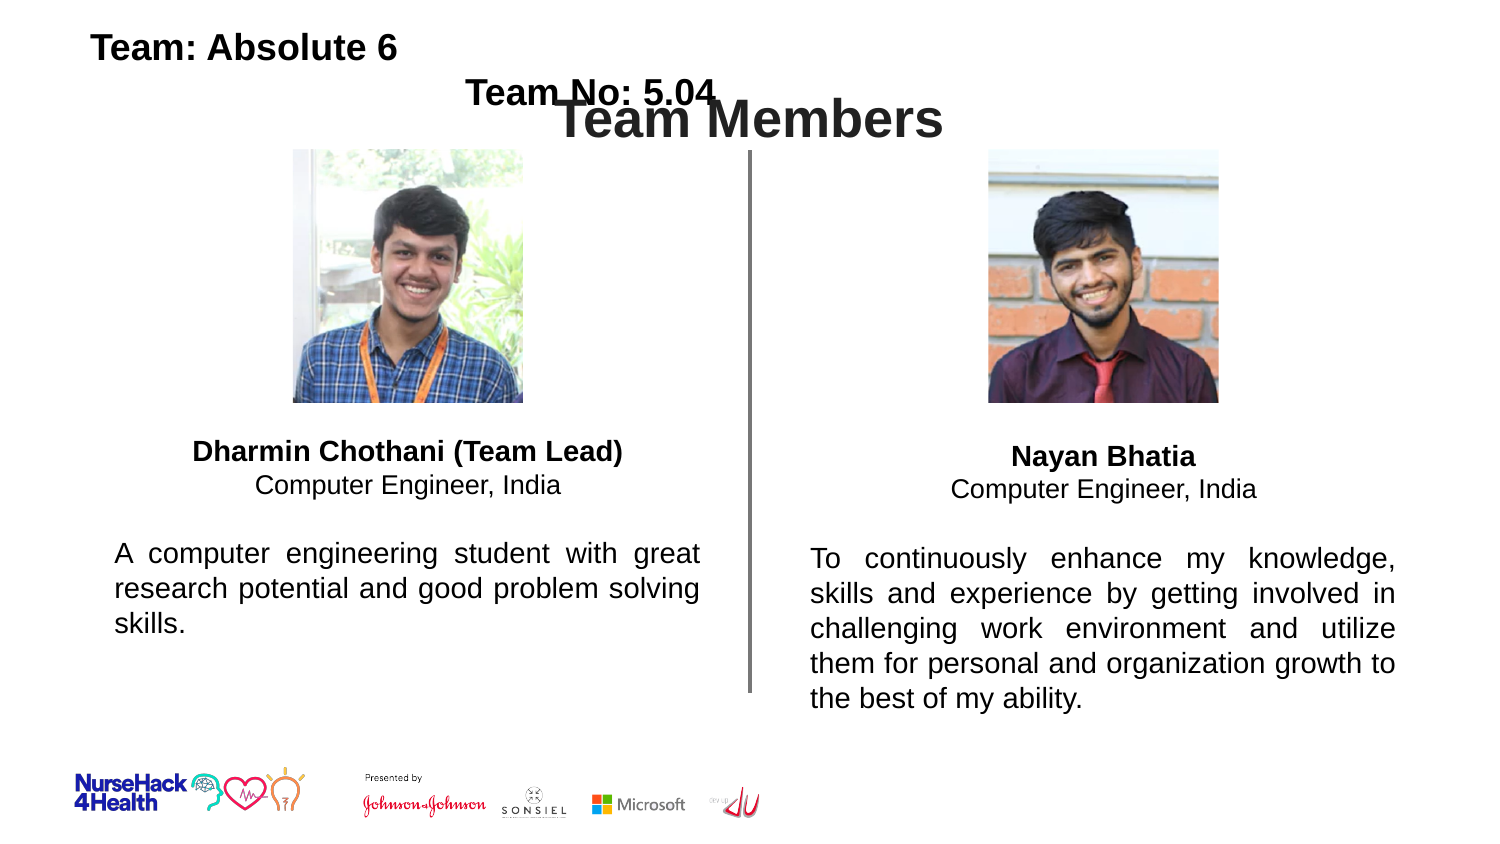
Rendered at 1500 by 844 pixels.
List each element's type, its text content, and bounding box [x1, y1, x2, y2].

text_box Dharmin Chothani (Team Lead) Computer Engineer, India A computer engineering student with great research potential and good problem solving skills. [99, 417, 717, 690]
picture [66, 759, 314, 822]
picture [988, 148, 1219, 404]
text_box Nayan Bhatia Computer Engineer, India To continuously enhance my knowledge, skills and experience by getting involved in challenging work environment and utilize them for personal and organization growth to the best of my ability. [795, 421, 1412, 799]
title Team Members [126, 83, 1374, 225]
picture [292, 148, 524, 404]
picture [322, 758, 803, 844]
text_box Team: Absolute 6 Team No: 5.04 [0, 7, 1500, 128]
